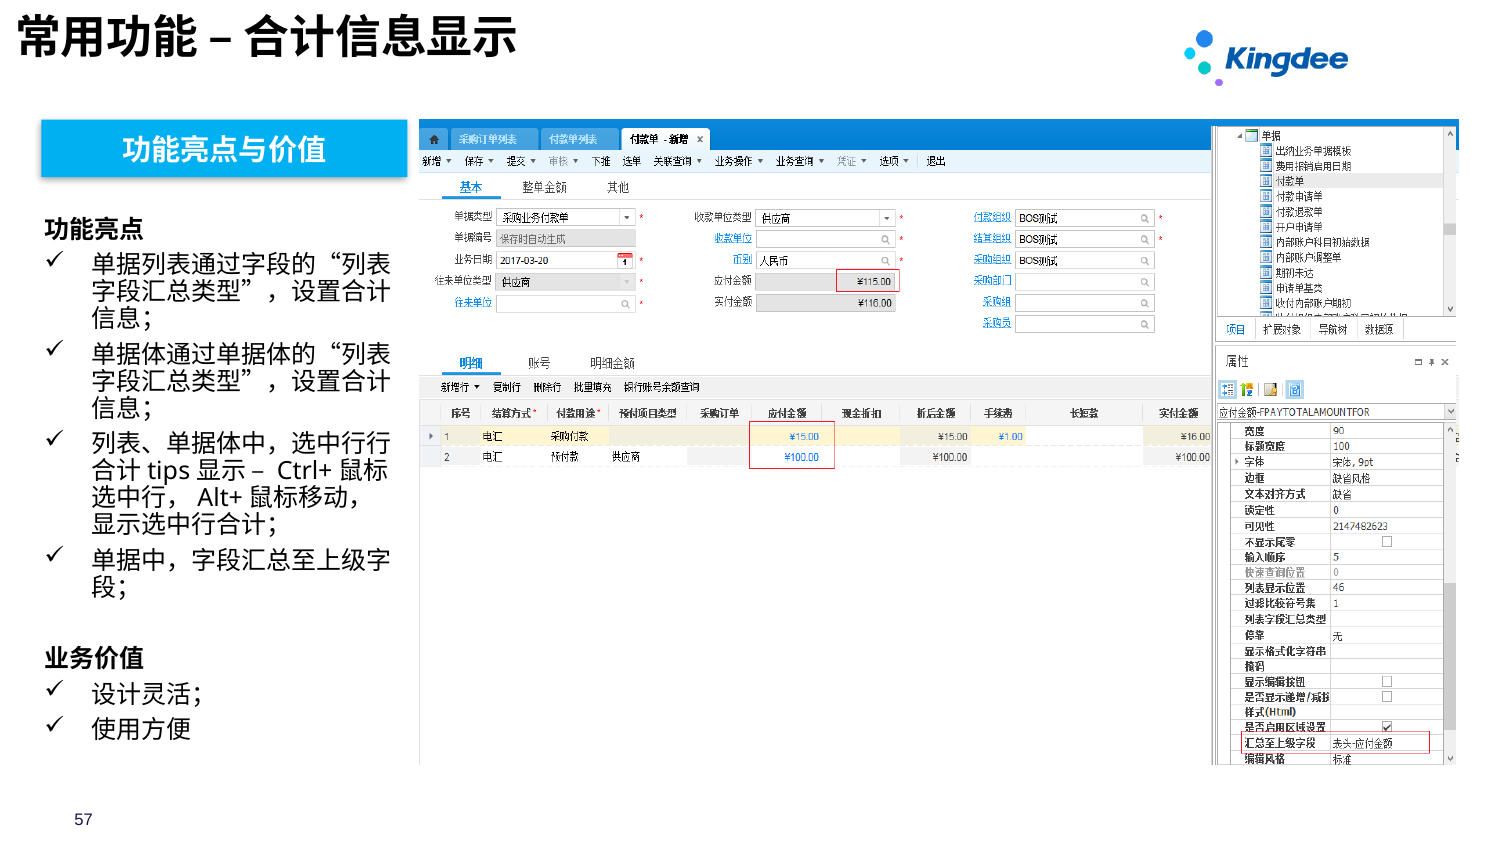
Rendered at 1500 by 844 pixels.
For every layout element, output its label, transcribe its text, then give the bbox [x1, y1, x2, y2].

text_box 功能亮点与价值 [41, 119, 408, 178]
text_box 常用功能 – 合计信息显示 [0, 0, 1099, 93]
text_box 功能亮点 单据列表通过字段的“列表字段汇总类型”，设置合计信息； 单据体通过单据体的“列表字段汇总类型”，设置合计信息； 列表、单据体中，选中行行合计tips显示 – Ctrl+鼠标选中行，Alt+鼠标移动，显示选中行合计； 单据中，字段汇总至上级字段； 业务价值 设计灵活； 使用方便 [29, 209, 408, 752]
picture [418, 119, 1459, 765]
picture [1184, 30, 1354, 86]
